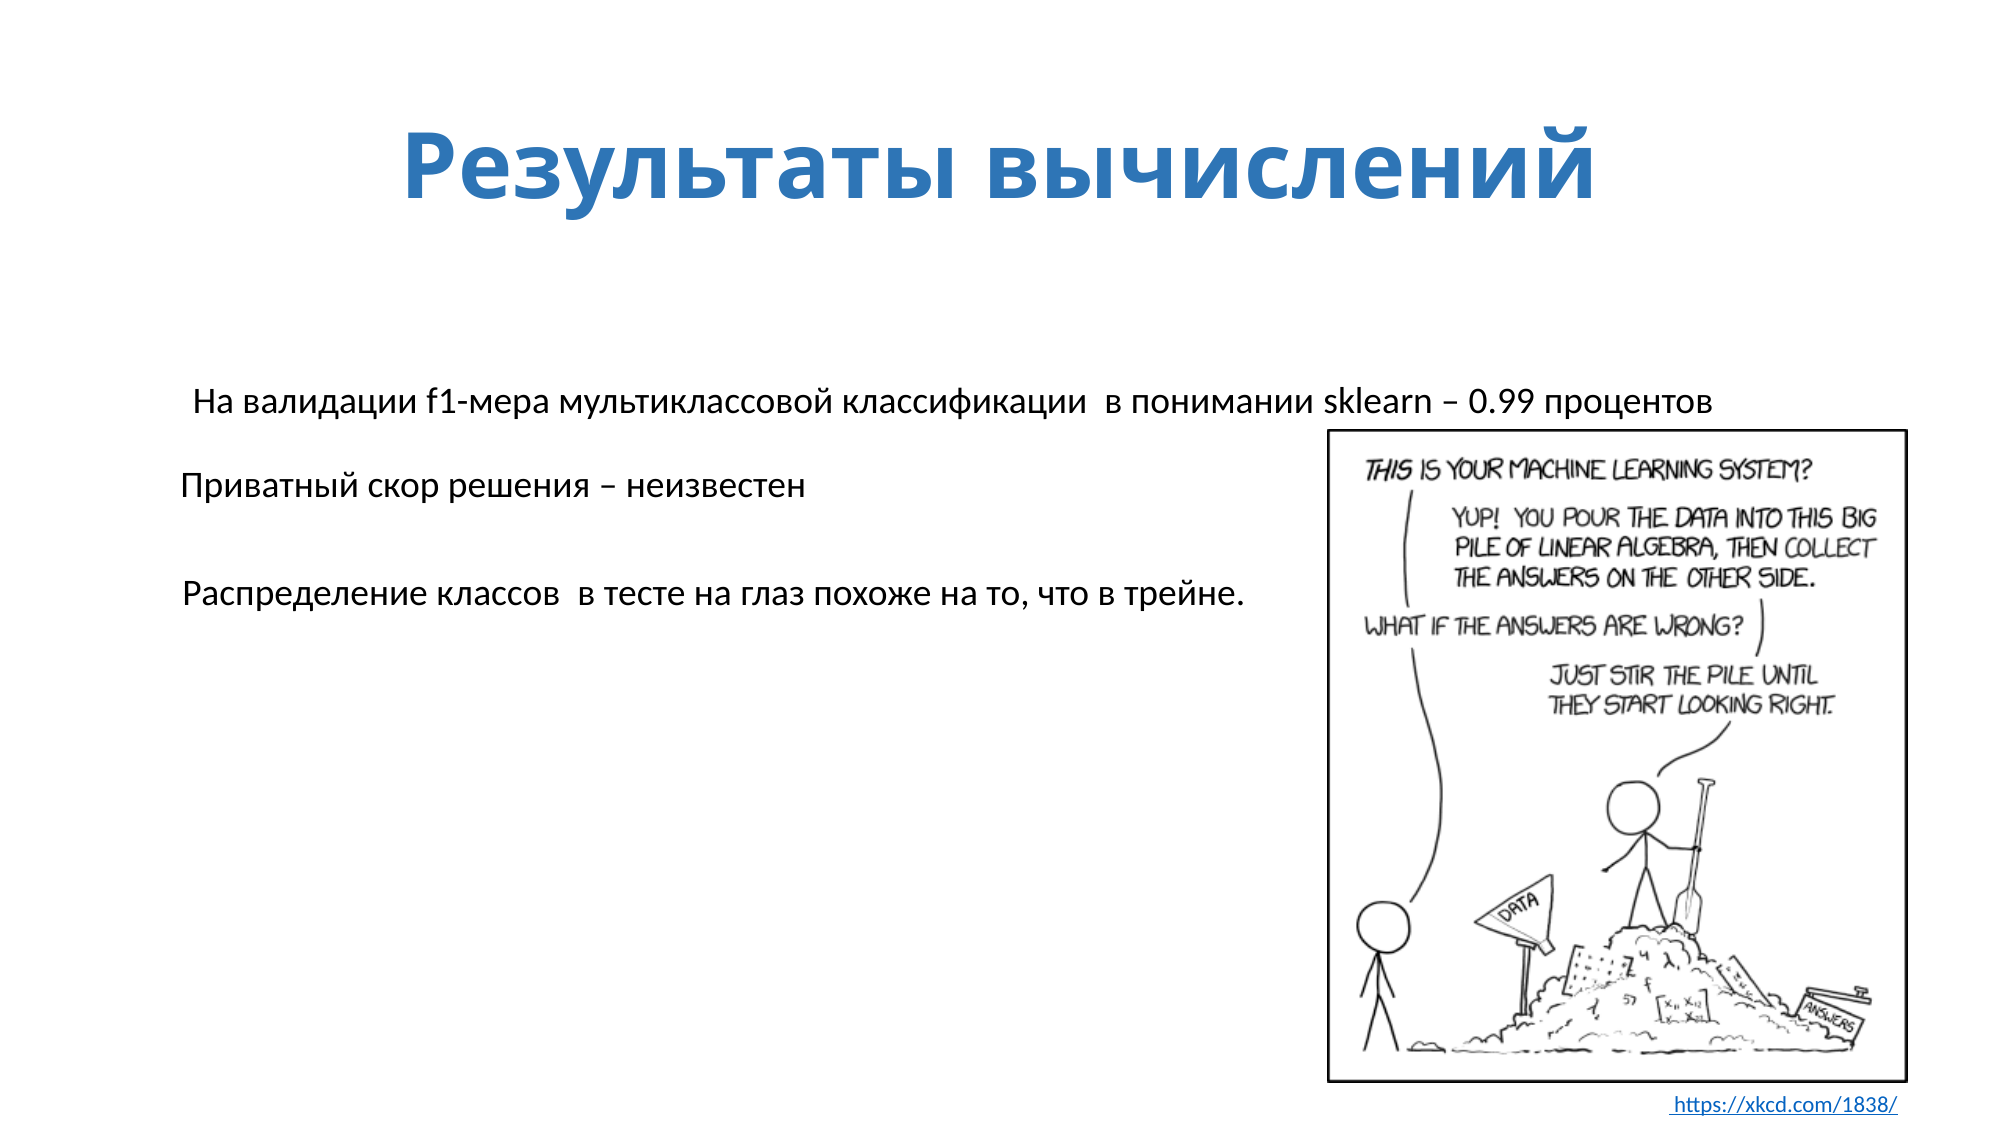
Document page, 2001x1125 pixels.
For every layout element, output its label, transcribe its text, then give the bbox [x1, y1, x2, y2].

picture [1327, 429, 1908, 1083]
text_box https://xkcd.com/1838/ [1654, 1081, 1914, 1124]
text_box Распределение классов в тесте на глаз похоже на то, что в трейне. [167, 560, 1262, 620]
title Результаты вычислений [137, 59, 1863, 278]
text_box На валидации f1-мера мультиклассовой классификации в понимании sklearn – 0.99 процентов [178, 368, 1729, 429]
text_box Приватный скор решения – неизвестен [165, 452, 1327, 513]
